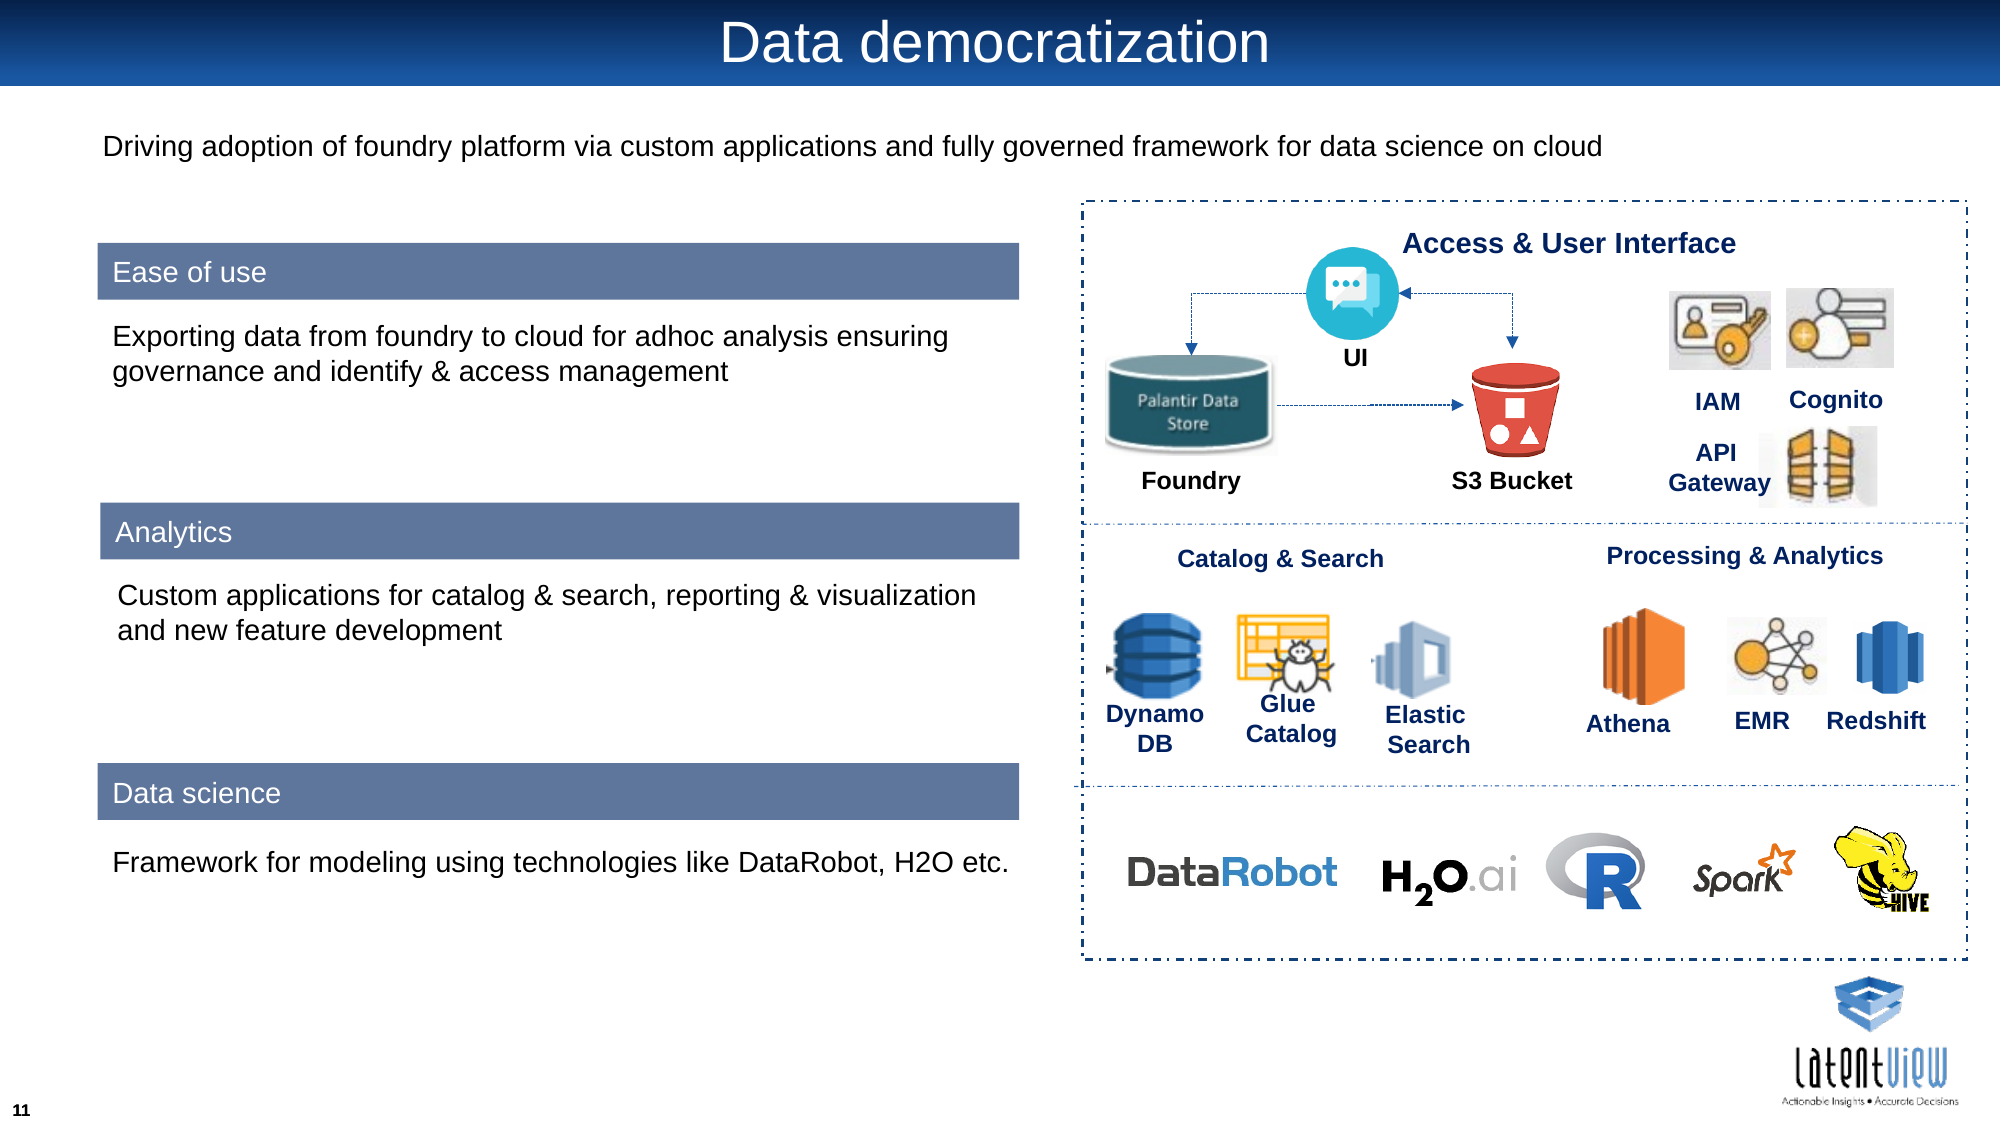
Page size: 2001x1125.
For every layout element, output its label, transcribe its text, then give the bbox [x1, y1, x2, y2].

picture [1834, 826, 1929, 912]
text_box S3 Bucket [1433, 457, 1591, 502]
picture [1754, 959, 1988, 1125]
picture [1727, 617, 1827, 695]
picture [1543, 823, 1653, 920]
picture [1106, 598, 1356, 705]
text_box Athena [1556, 699, 1700, 745]
text_box Catalog & Search [1162, 534, 1400, 580]
picture [1668, 291, 1771, 370]
picture [1758, 426, 1878, 508]
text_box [1191, 293, 1307, 356]
text_box Redshift [1811, 697, 1942, 743]
text_box Analytics [100, 502, 1020, 560]
text_box [1081, 200, 1968, 524]
text_box Elastic Search [1365, 691, 1486, 767]
text_box API Gateway [1653, 428, 1758, 504]
text_box Framework for modeling using technologies like DataRobot, H2O etc. [97, 835, 1038, 886]
text_box Glue Catalog [1230, 705, 1353, 756]
text_box IAM [1680, 378, 1756, 424]
text_box Data science [97, 763, 1020, 820]
picture [1464, 348, 1561, 462]
text_box Exporting data from foundry to cloud for adhoc analysis ensuring governance and identify & access management [97, 310, 1038, 395]
picture [1105, 355, 1278, 456]
text_box [1081, 525, 1968, 961]
picture [1687, 837, 1801, 903]
text_box Driving adoption of foundry platform via custom applications and fully governed framework for data science on cloud [87, 92, 1968, 199]
picture [1786, 288, 1894, 368]
text_box Dynamo DB [1090, 689, 1220, 765]
text_box Foundry [1078, 457, 1305, 502]
text_box Custom applications for catalog & search, reporting & visualization and new feature development [102, 568, 1038, 654]
text_box UI [1325, 340, 1387, 379]
text_box Cognito [1774, 376, 1899, 421]
text_box Access & User Interface [1284, 217, 1854, 268]
picture [1127, 857, 1337, 886]
text_box Processing & Analytics [1591, 532, 1900, 578]
picture [1306, 247, 1399, 340]
text_box Ease of use [97, 242, 1020, 300]
title Data democratization [98, 9, 1894, 77]
picture [1383, 855, 1516, 906]
picture [1371, 610, 1468, 699]
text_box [1398, 293, 1513, 349]
picture [1603, 608, 1685, 705]
picture [1853, 621, 1927, 694]
text_box EMR [1719, 697, 1806, 742]
